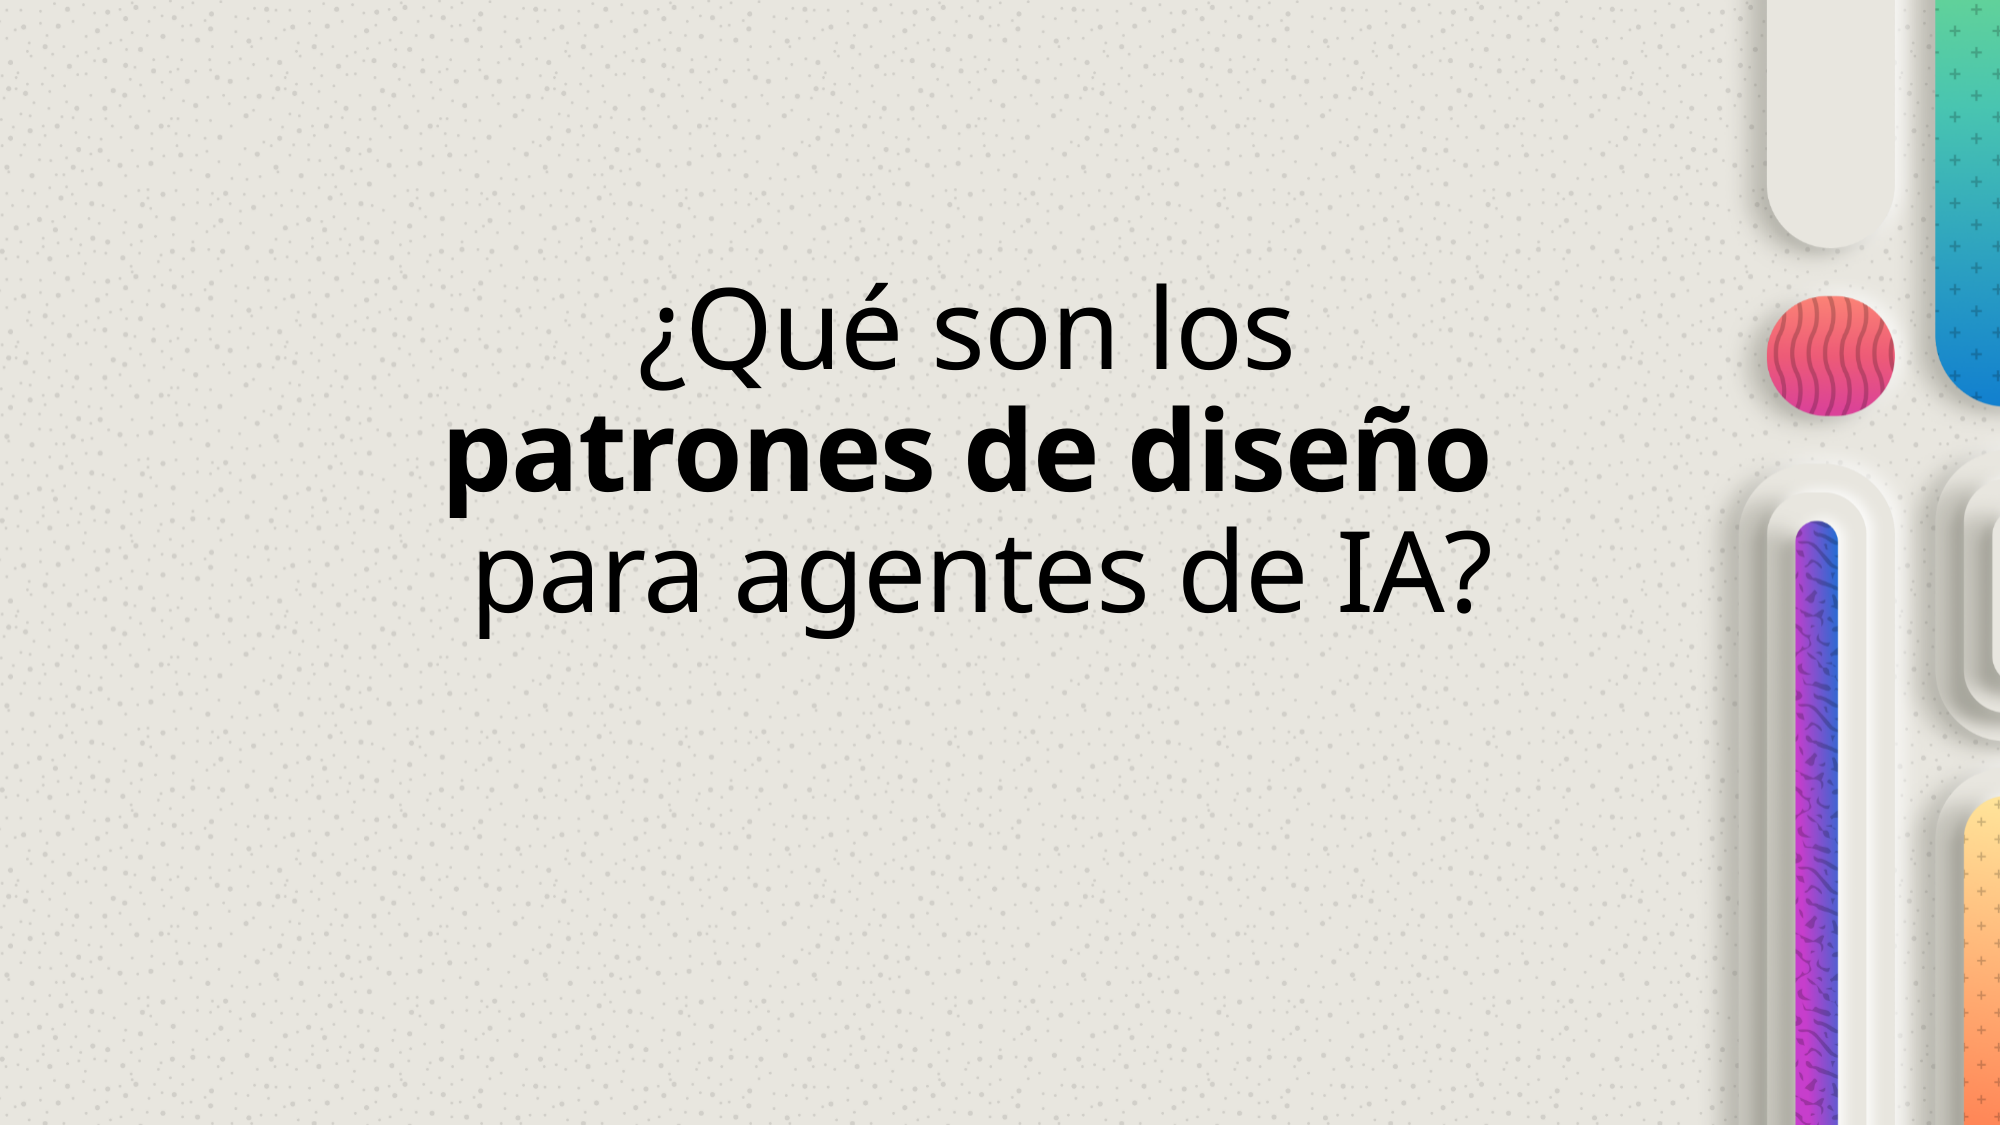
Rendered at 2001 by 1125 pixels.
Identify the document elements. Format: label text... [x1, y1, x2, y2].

title ¿Qué son los patrones de diseño para agentes de IA? [231, 269, 1732, 638]
picture [0, 0, 2000, 1125]
